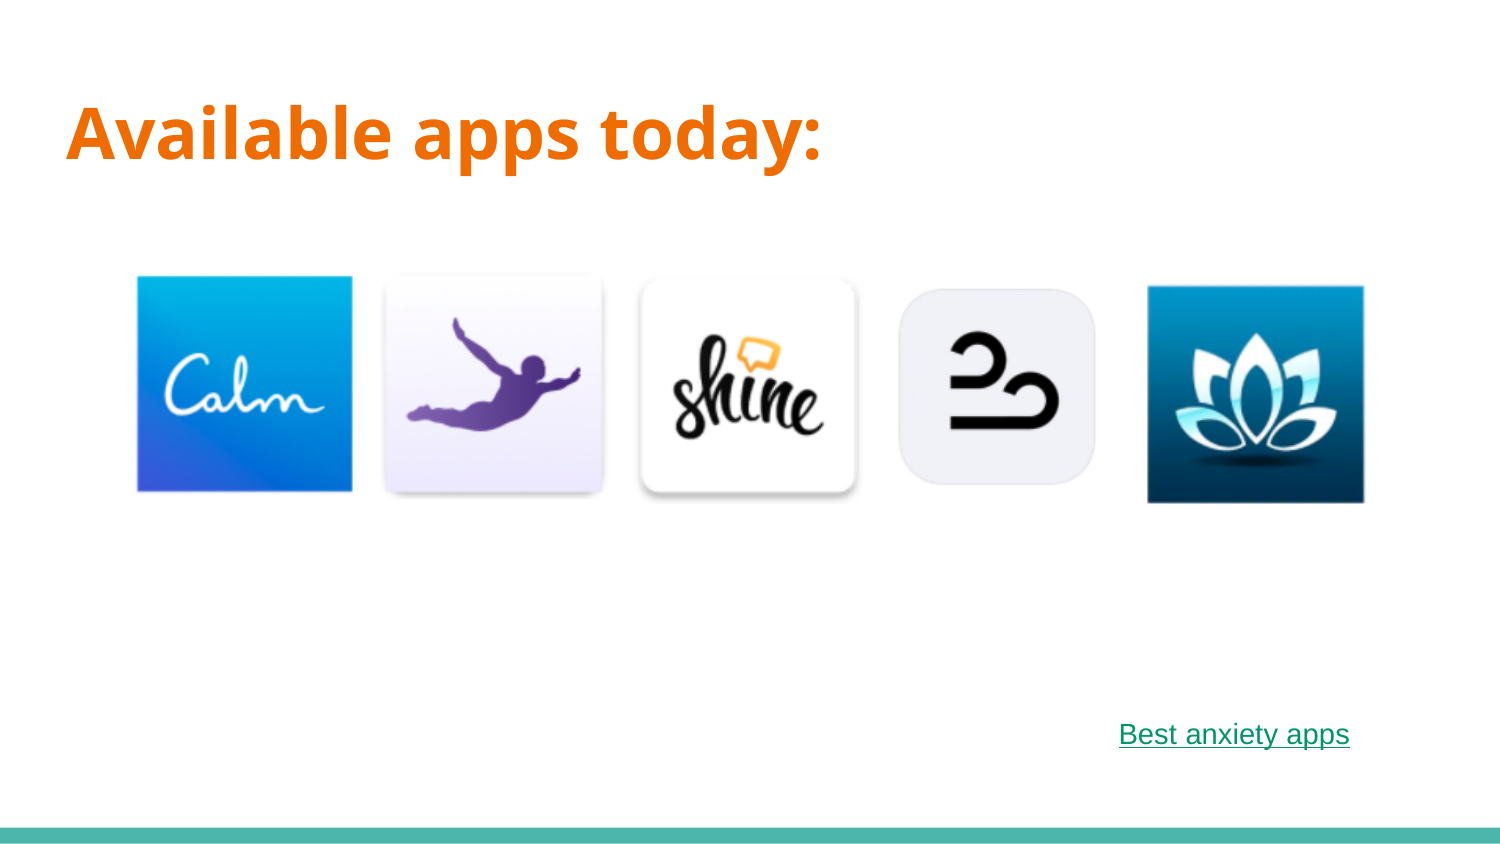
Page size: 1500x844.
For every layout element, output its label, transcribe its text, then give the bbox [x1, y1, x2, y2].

picture [892, 282, 1104, 492]
title Available apps today: [51, 72, 1449, 189]
text_box Best anxiety apps [1103, 700, 1436, 766]
picture [633, 270, 869, 504]
picture [1145, 282, 1370, 510]
picture [380, 270, 609, 500]
picture [130, 270, 356, 498]
